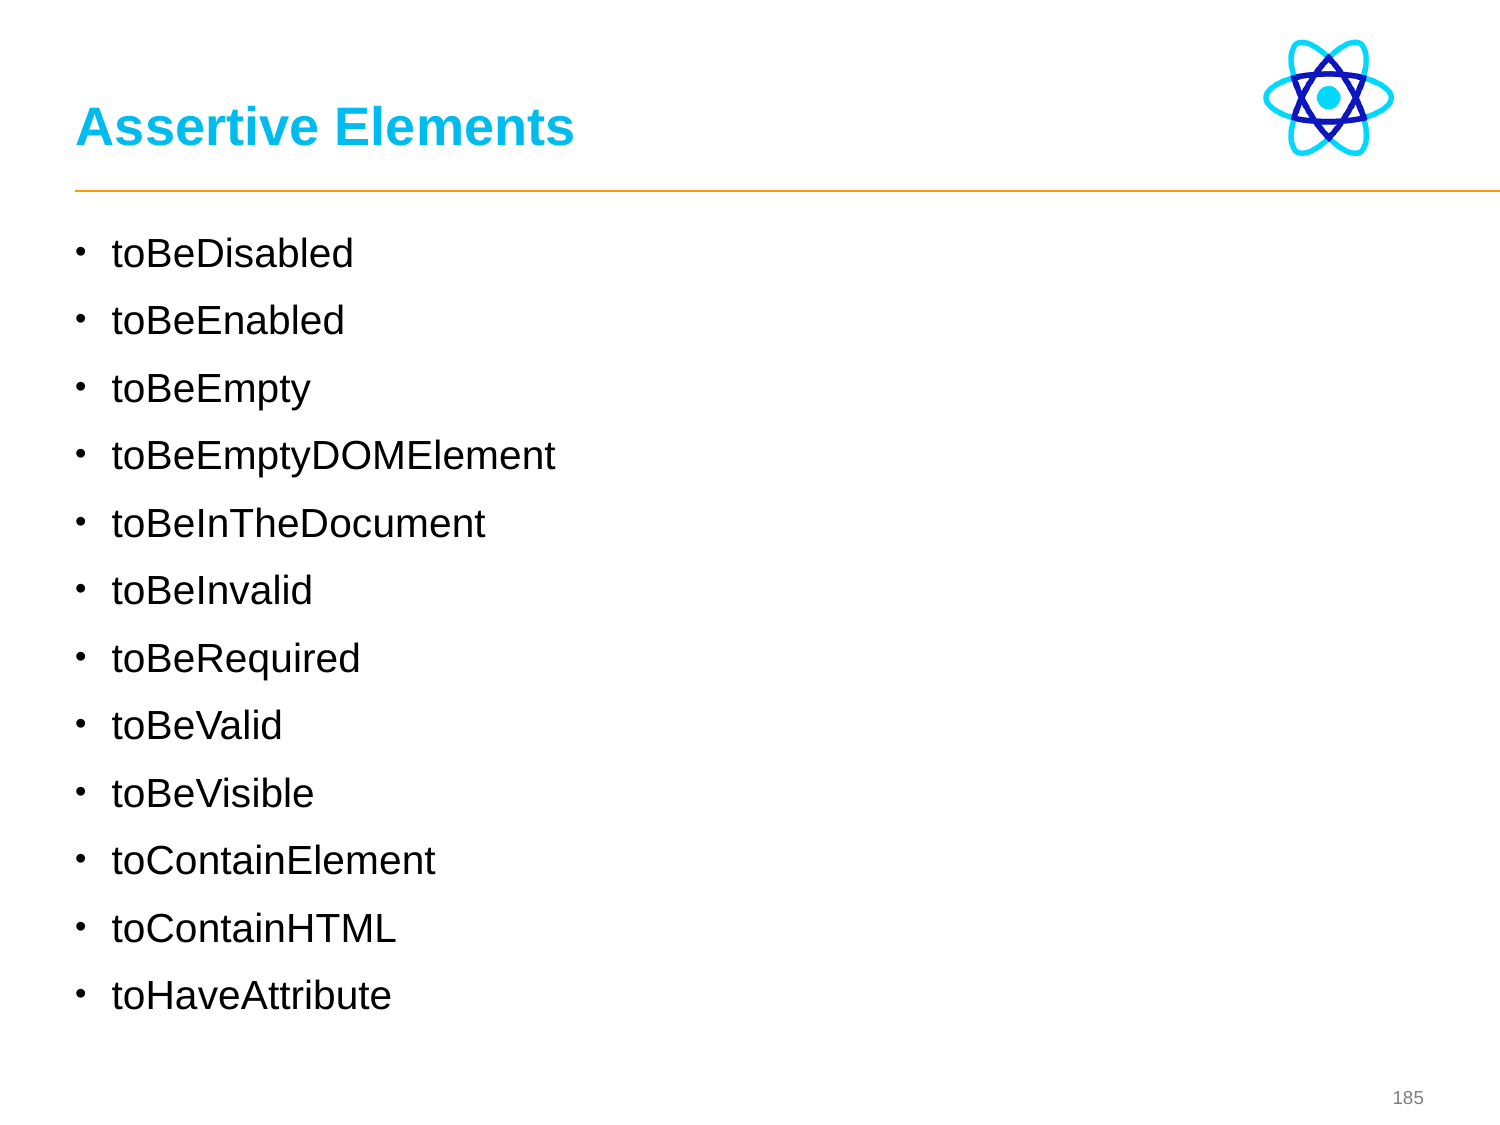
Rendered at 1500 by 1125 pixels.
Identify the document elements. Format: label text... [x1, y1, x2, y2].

list toBeDisabled toBeEnabled toBeEmpty toBeEmptyDOMElement toBeInTheDocument toBeInvalid toBeRequired toBeValid toBeVisible toContainElement toContainHTML toHaveAttribute [75, 226, 1425, 1018]
title Assertive Elements [75, 27, 1422, 157]
